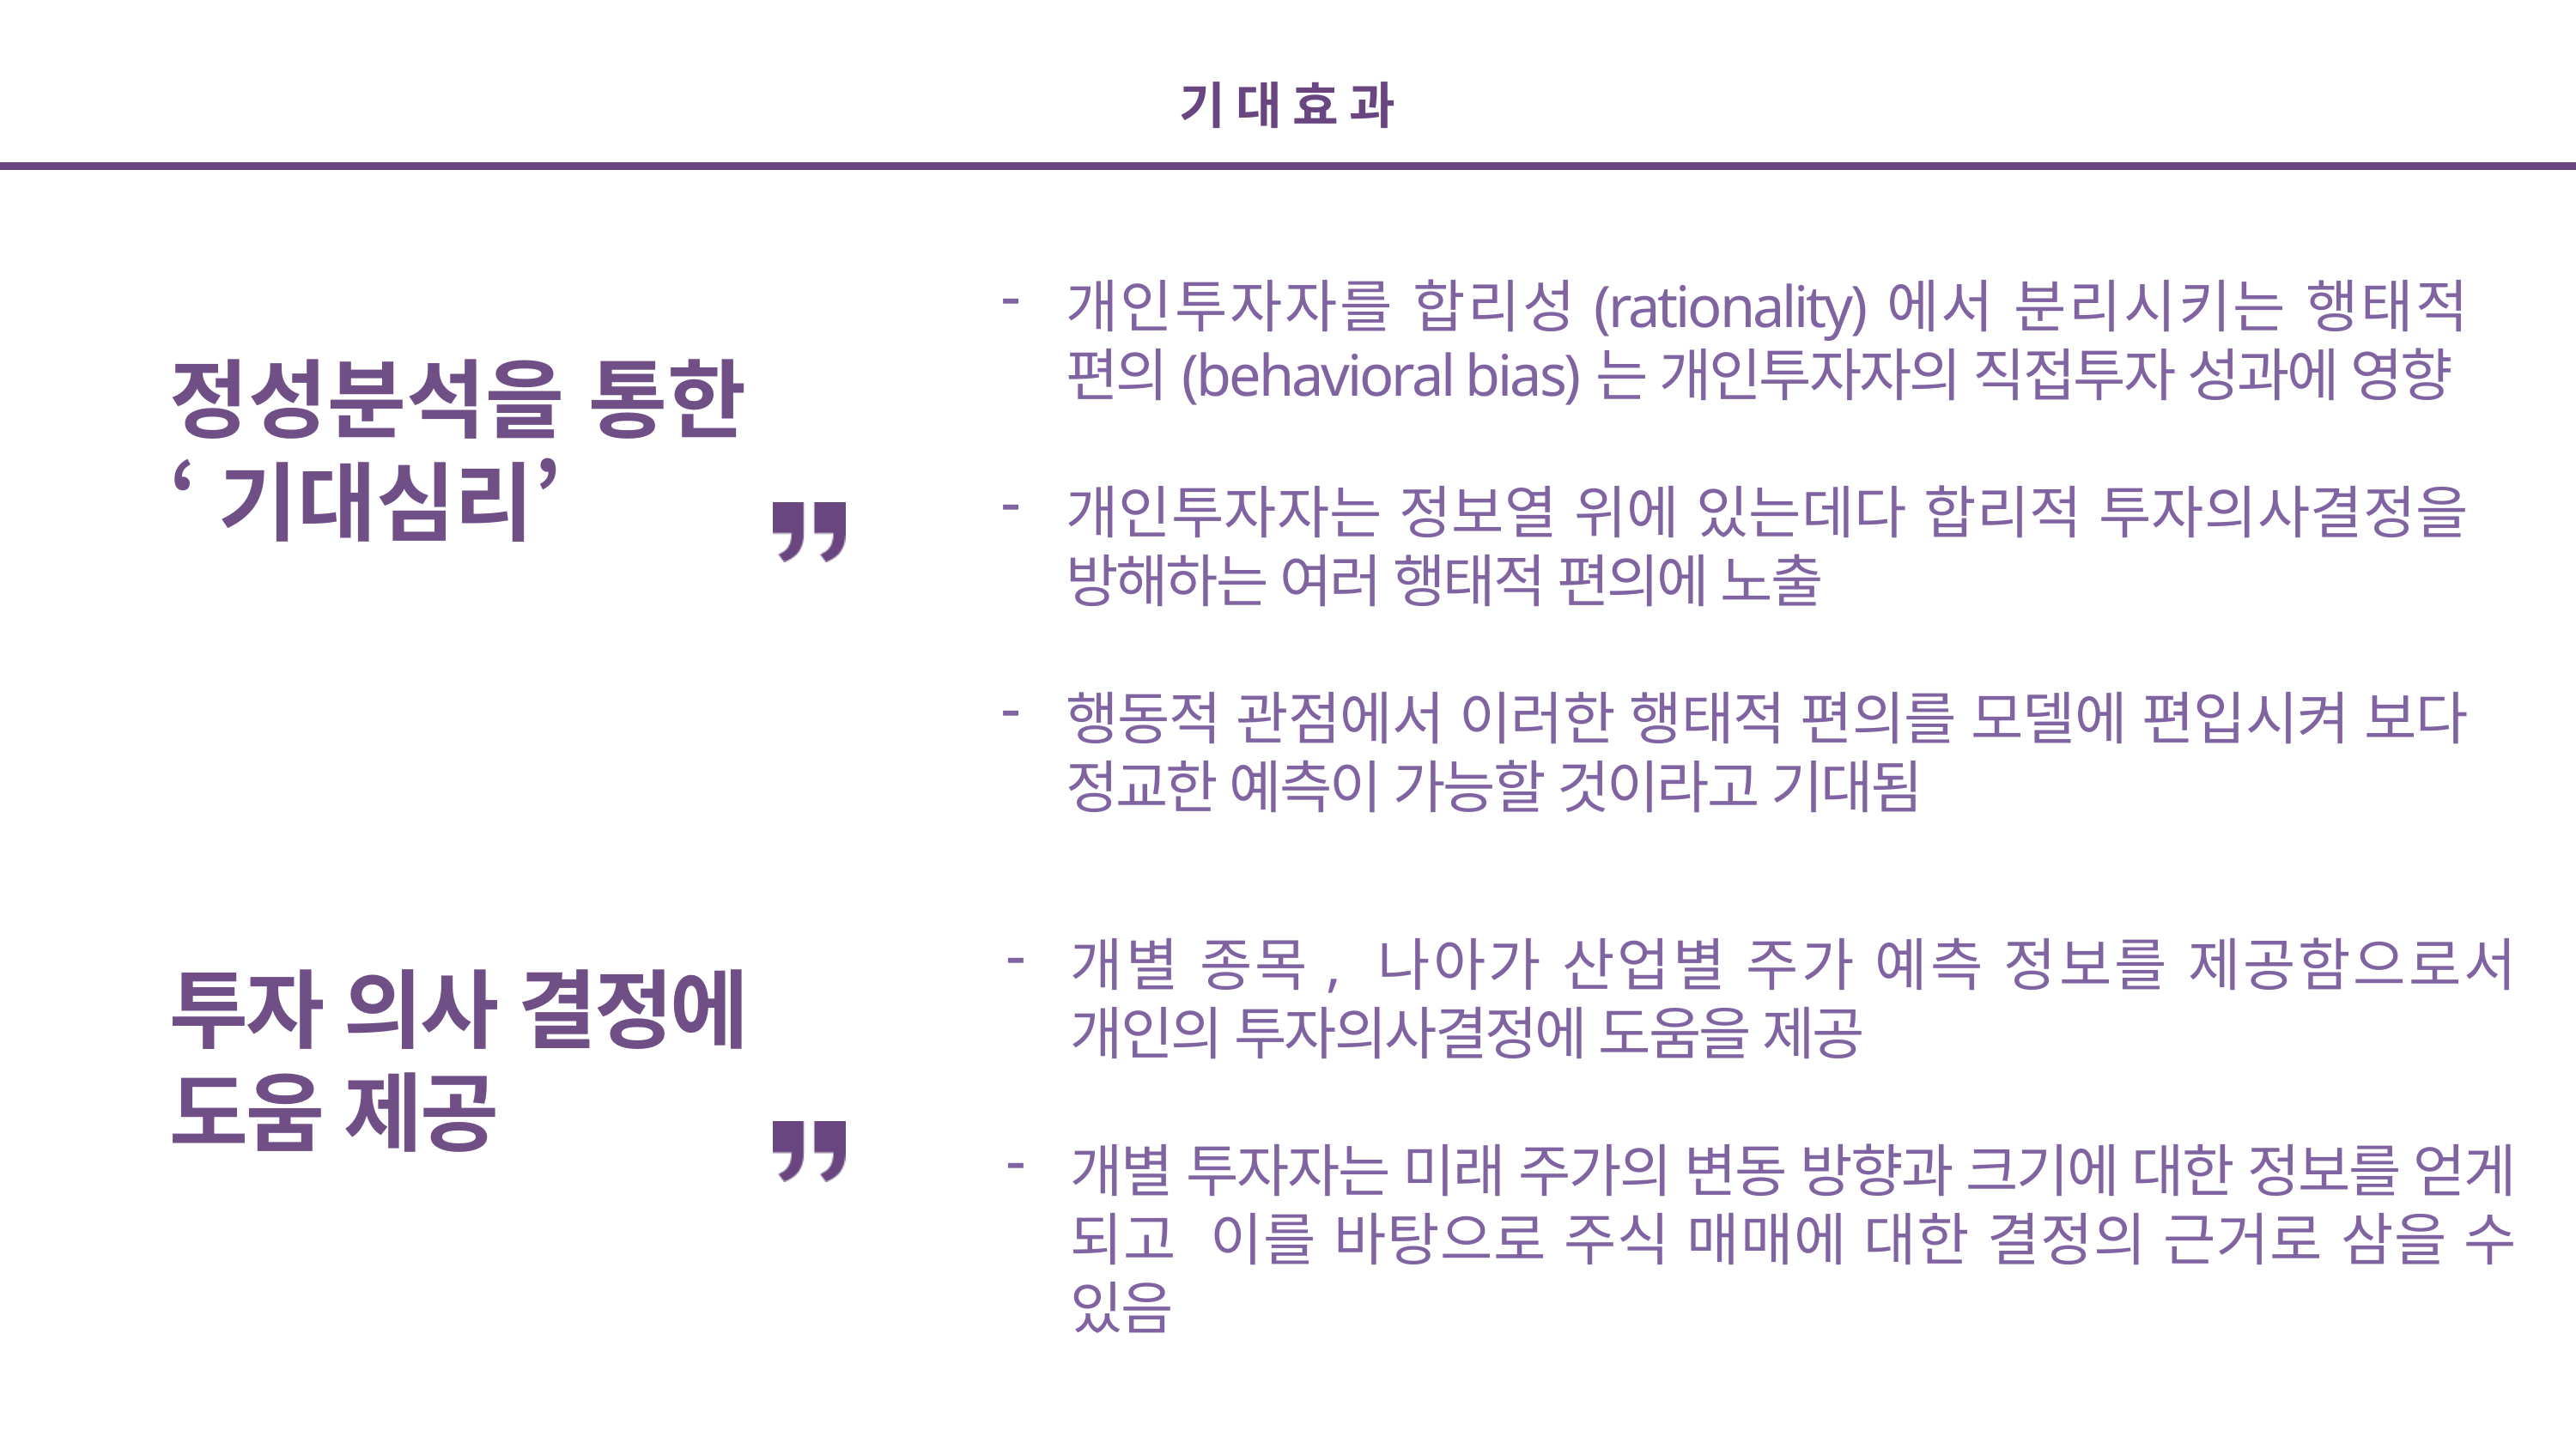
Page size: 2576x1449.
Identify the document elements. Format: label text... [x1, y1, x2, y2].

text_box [772, 1121, 846, 1182]
text_box 기대효과 [988, 37, 1588, 141]
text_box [0, 162, 2576, 170]
text_box 투자 의사 결정에 도움 제공 [157, 949, 816, 1168]
text_box 개별 종목, 나아가 산업별 주가 예측 정보를 제공함으로서 개인의 투자의사결정에 도움을 제공 개별 투자자는 미래 주가의 변동 방향과 크기에 대한 정보를 얻게 되고 이를 바탕으로 주식 매매에 대한 결정의 근거로 삼을 수 있음 [993, 922, 2528, 1348]
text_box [772, 502, 846, 563]
text_box 정성분석을 통한 ‘기대심리’ [157, 339, 913, 558]
text_box 개인투자자를 합리성(rationality)에서 분리시키는 행태적 편의(behavioral bias)는 개인투자자의 직접투자 성과에 영향 개인투자자는 정보열 위에 있는데다 합리적 투자의사결정을 방해하는 여러 행태적 편의에 노출 행동적 관점에서 이러한 행태적 편의를 모델에 편입시켜 보다 정교한 예측이 가능할 것이라고 기대됨 [988, 264, 2480, 826]
